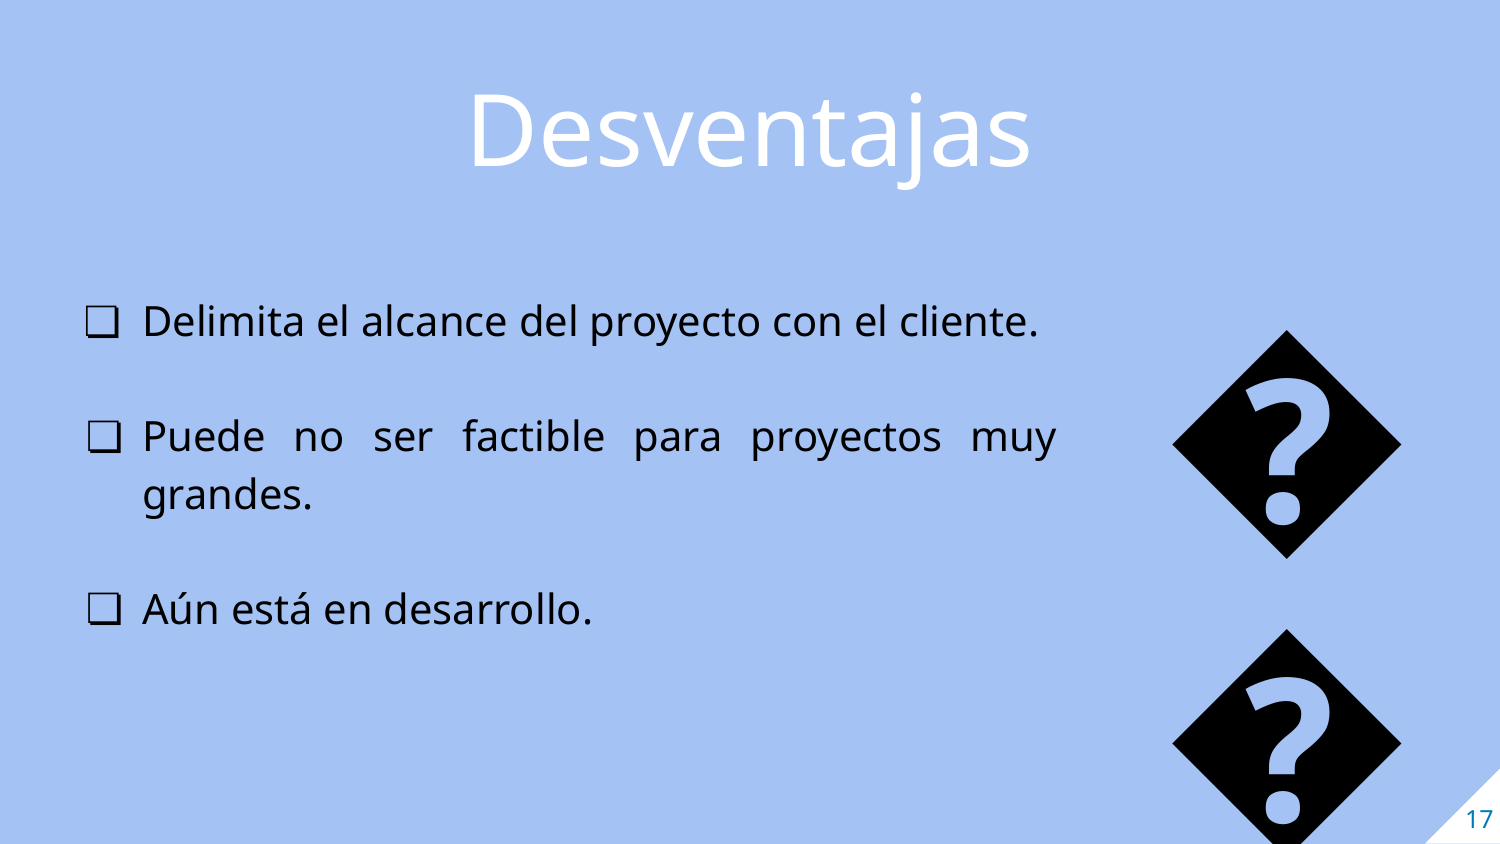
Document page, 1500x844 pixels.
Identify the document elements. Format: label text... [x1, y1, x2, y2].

title Desventajas [0, 48, 1500, 227]
list Delimita el alcance del proyecto con el cliente. Puede no ser factible para proyectos muy grandes. Aún está en desarrollo. [67, 287, 1058, 608]
slide_number 17 [1418, 760, 1494, 838]
text_box 👎 [1147, 255, 1285, 844]
